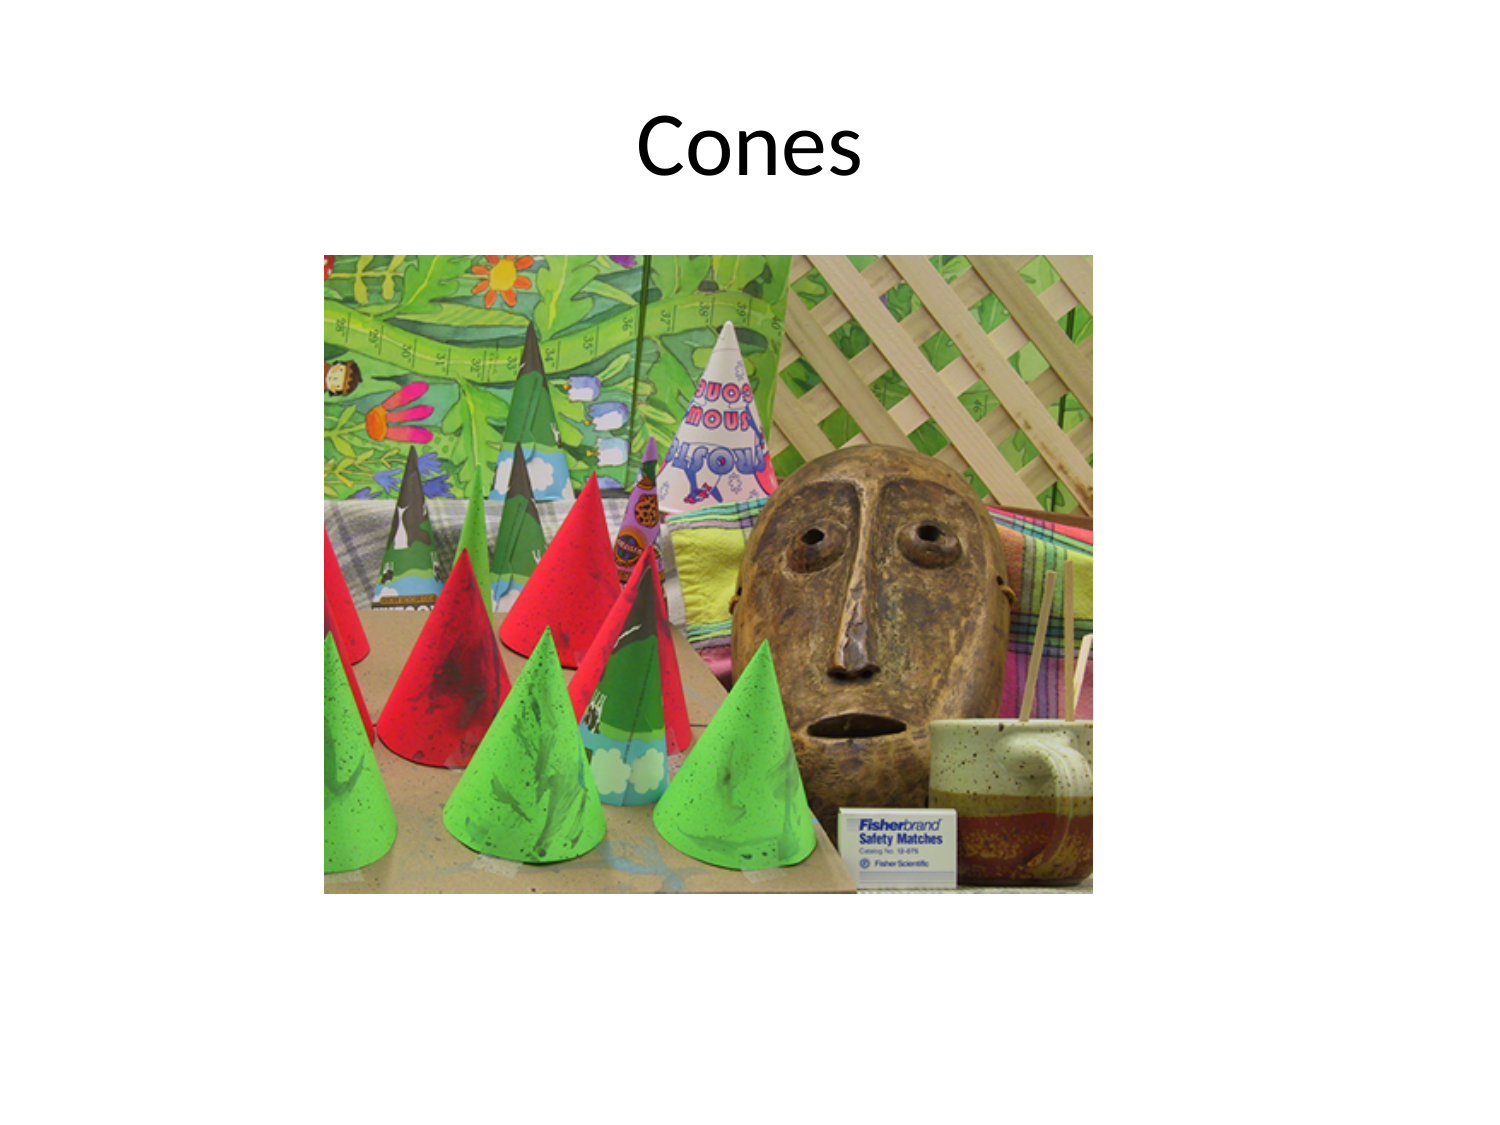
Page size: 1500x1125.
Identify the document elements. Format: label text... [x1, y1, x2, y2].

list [324, 255, 1093, 894]
title Cones [75, 45, 1425, 233]
